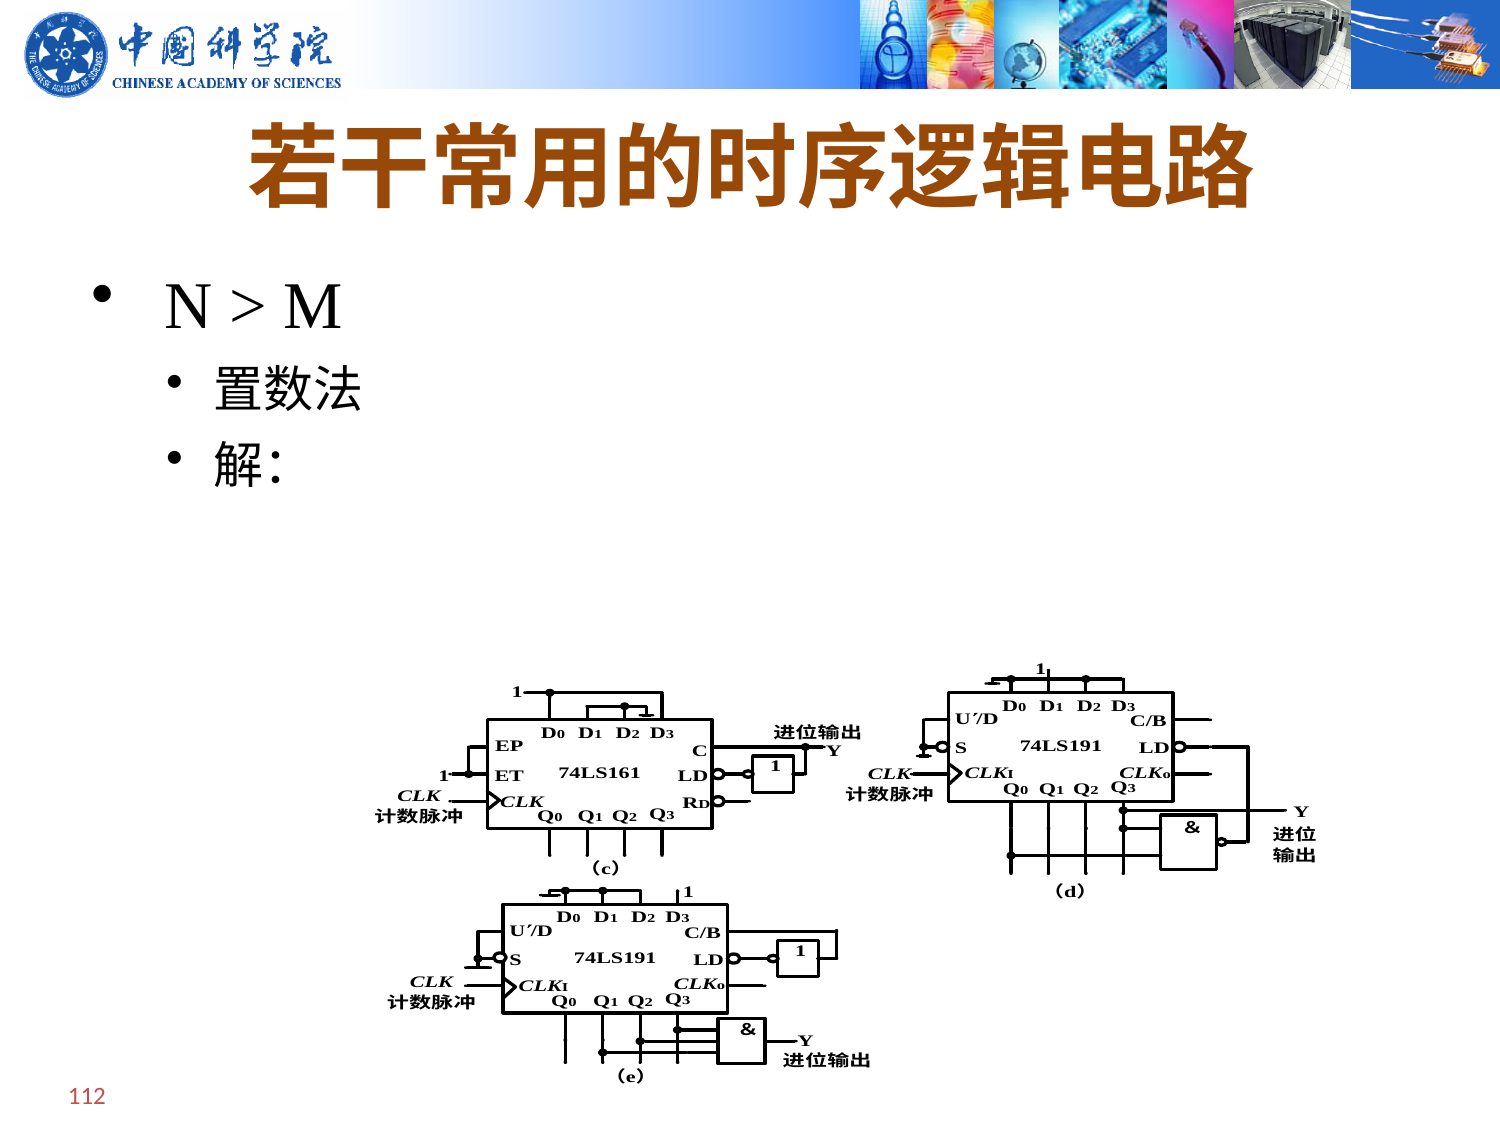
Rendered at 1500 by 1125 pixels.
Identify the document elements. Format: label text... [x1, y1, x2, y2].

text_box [312, 432, 1415, 1125]
picture [860, 0, 1500, 89]
list N > M 置数法 解： [76, 246, 1471, 1057]
text_box 若干常用的时序逻辑电路 [76, 101, 1427, 232]
picture [23, 10, 349, 102]
